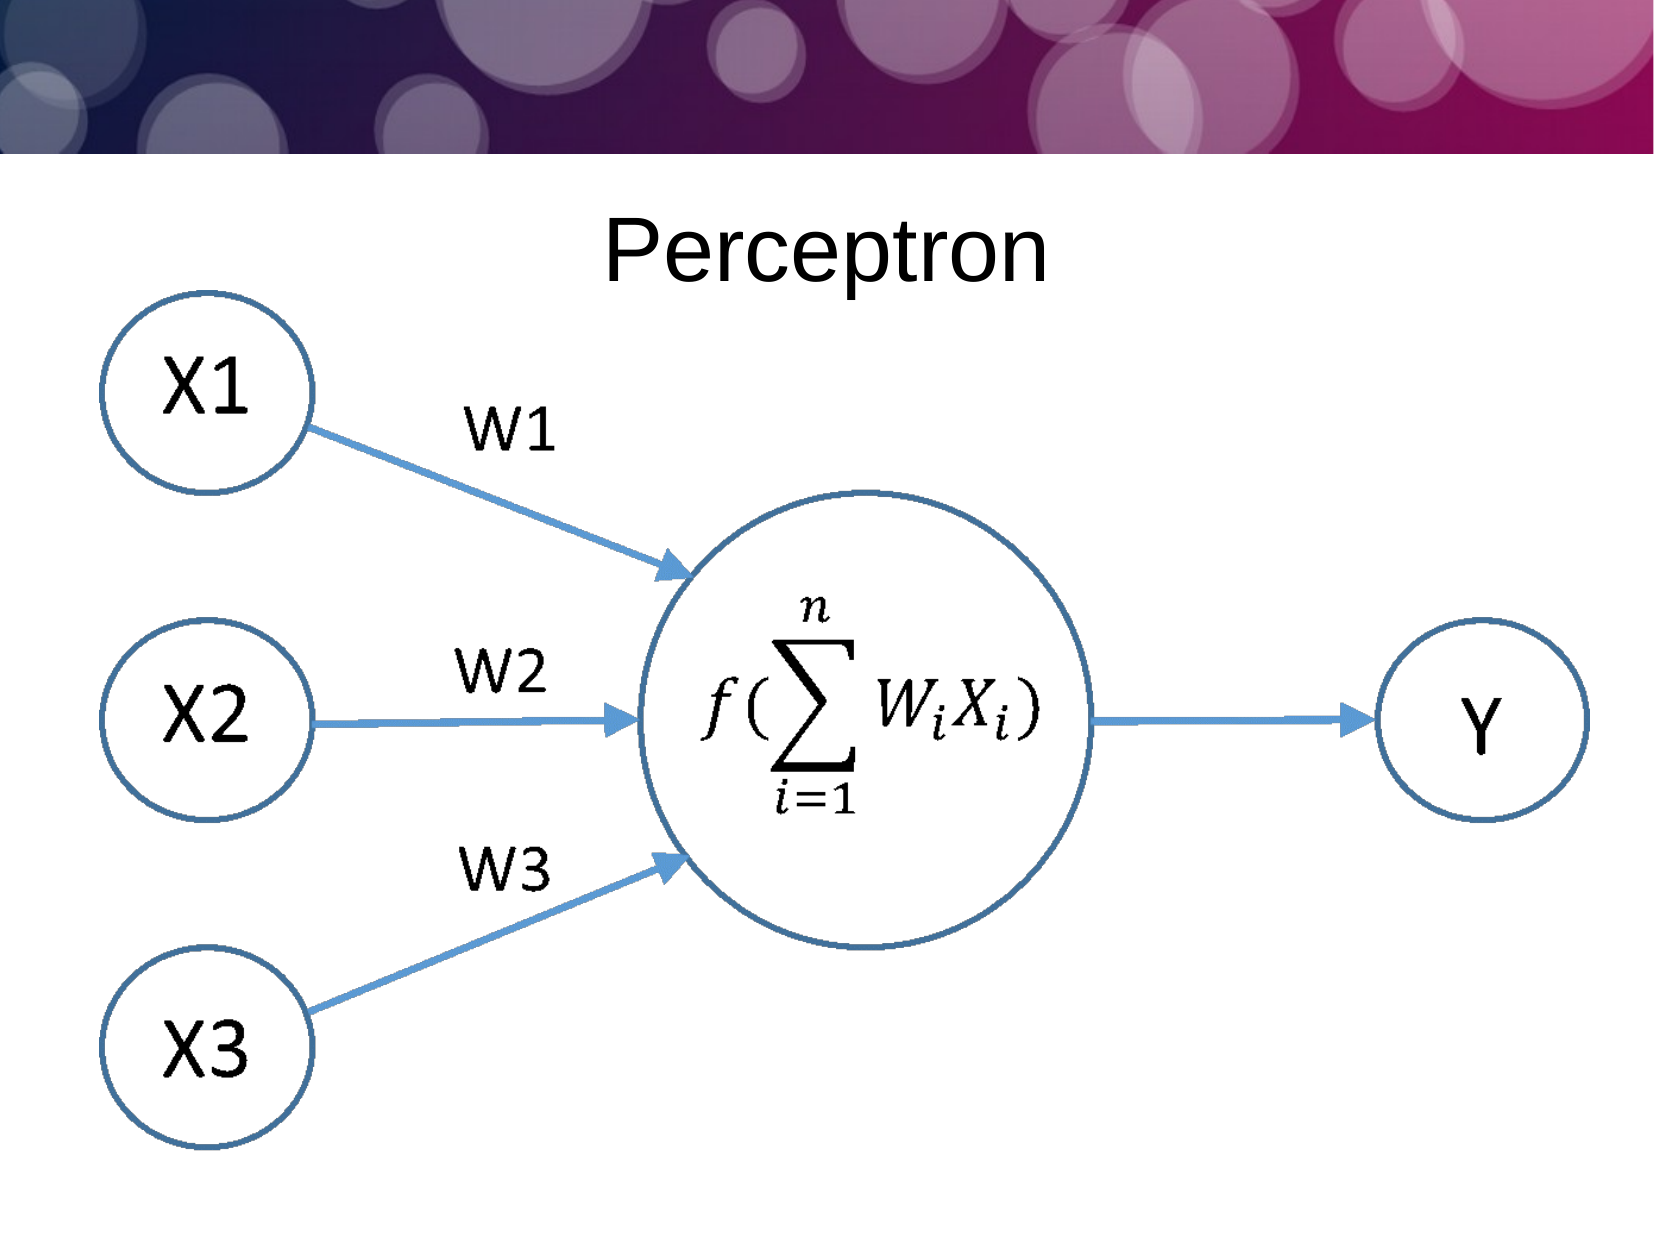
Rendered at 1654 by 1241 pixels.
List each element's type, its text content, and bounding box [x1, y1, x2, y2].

text_box Perceptron [82, 159, 1571, 331]
picture [0, 0, 1654, 154]
picture [99, 290, 1591, 1156]
